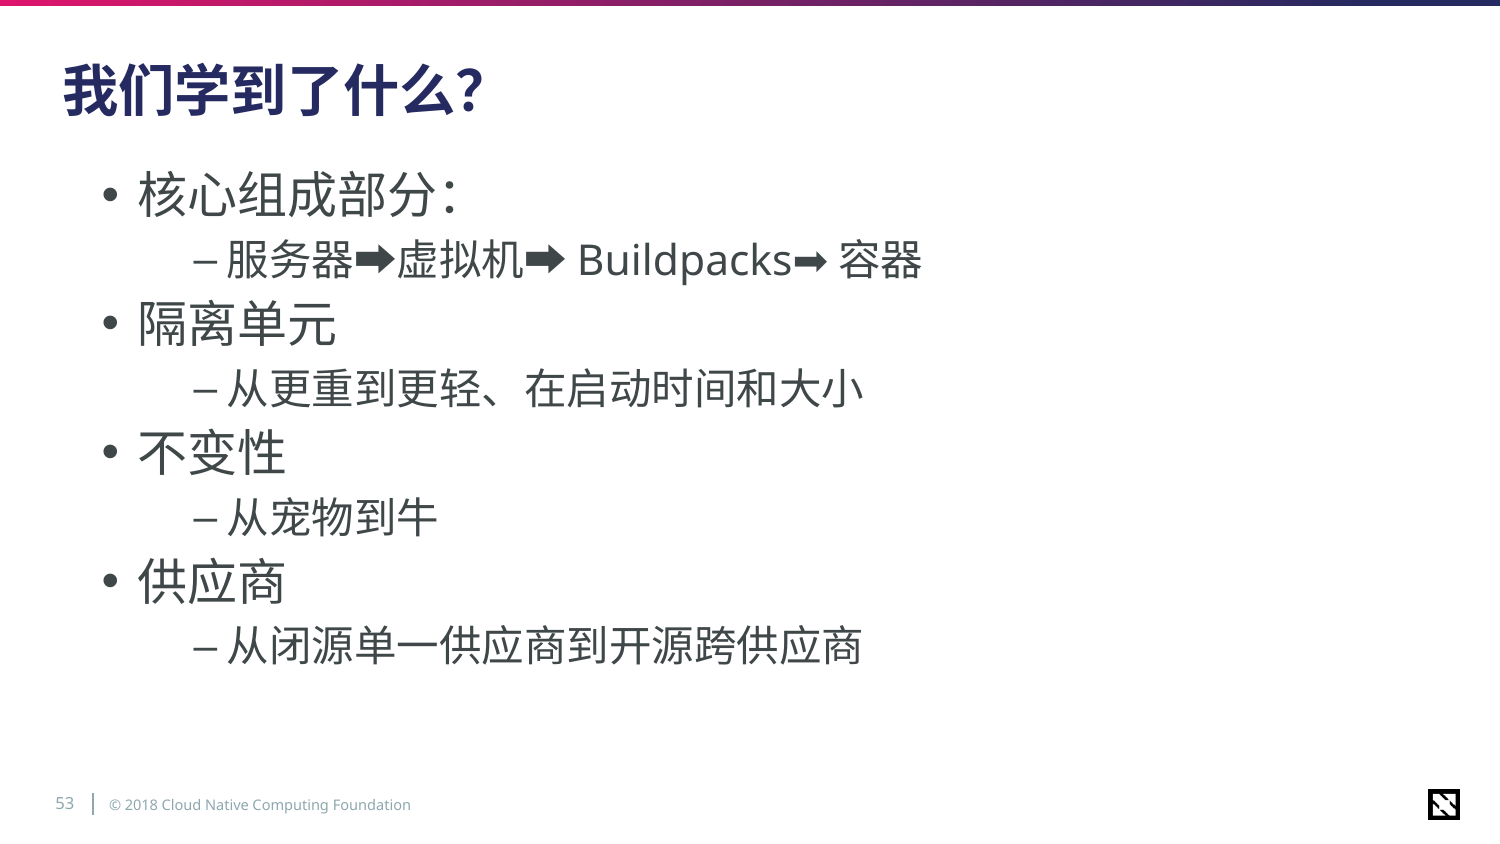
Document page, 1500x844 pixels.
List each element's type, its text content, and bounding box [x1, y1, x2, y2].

list 核心组成部分： 服务器➡虚拟机➡Buildpacks➡容器 隔离单元 从更重到更轻、在启动时间和大小 不变性 从宠物到牛 供应商 从闭源单一供应商到开源跨供应商 [42, 150, 1458, 743]
picture [1428, 789, 1460, 820]
title 我们学到了什么？ [42, 52, 1458, 126]
